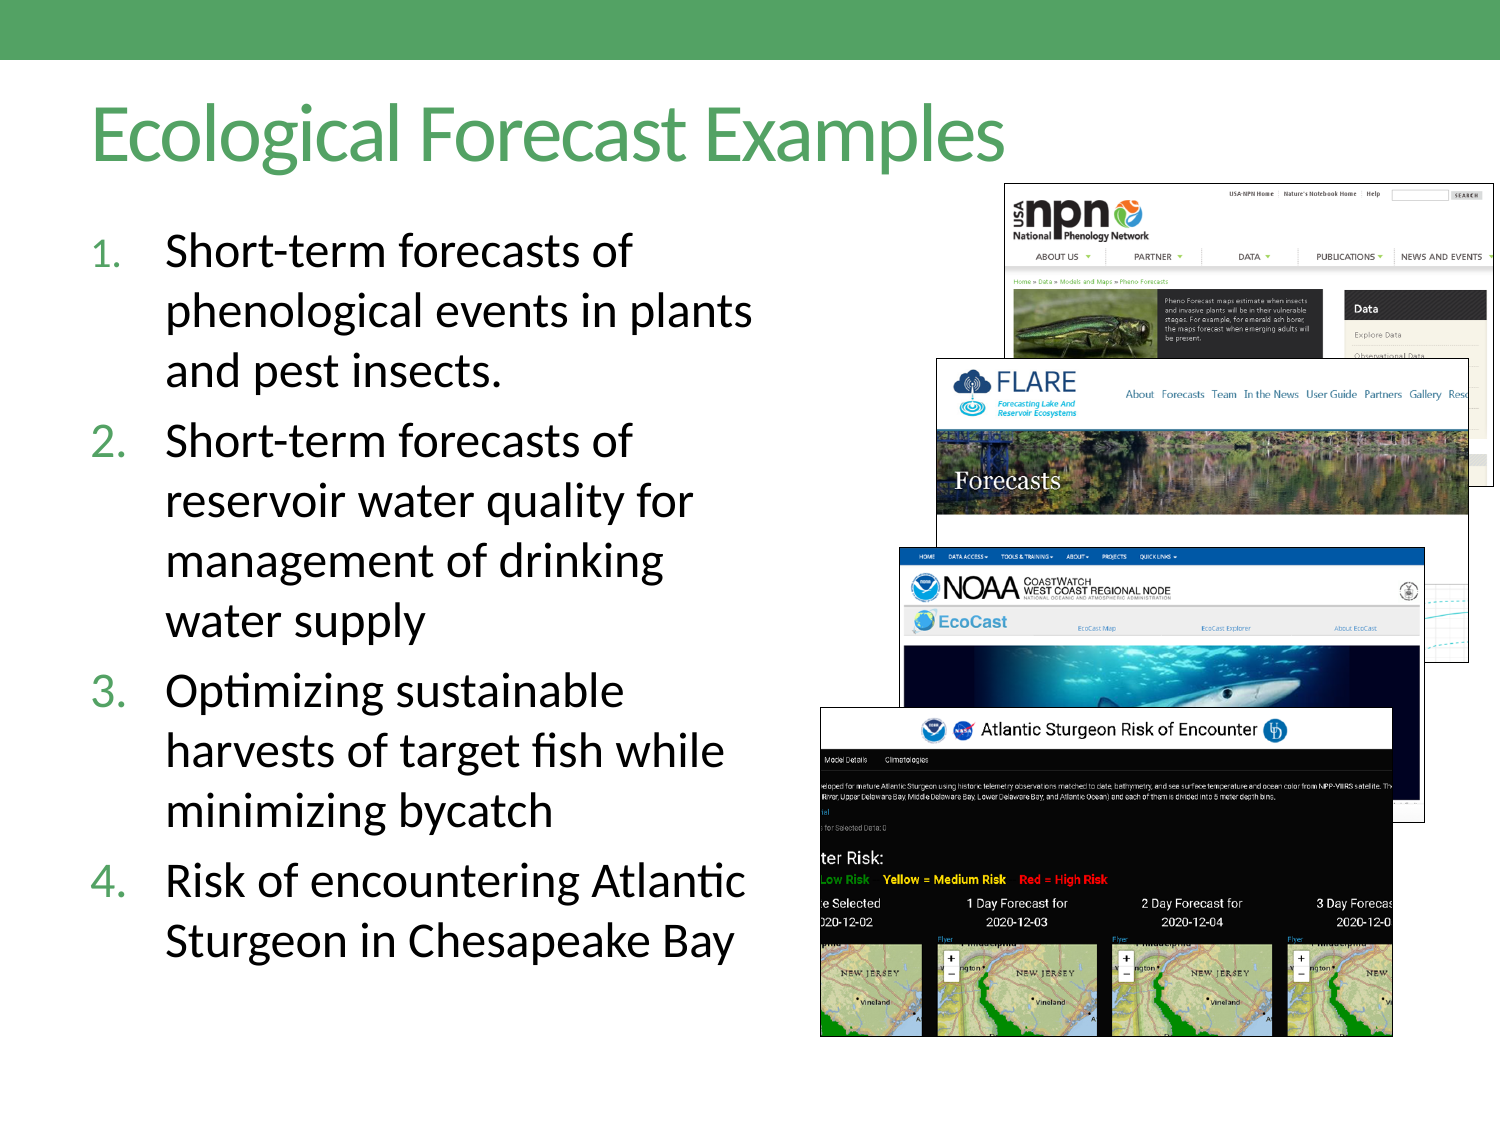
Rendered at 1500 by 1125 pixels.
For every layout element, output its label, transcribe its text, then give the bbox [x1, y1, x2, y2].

list Short-term forecasts of phenological events in plants and pest insects. Short-term forecasts of reservoir water quality for management of drinking water supply Optimizing sustainable harvests of target fish while minimizing bycatch Risk of encountering Atlantic Sturgeon in Chesapeake Bay [75, 209, 787, 1010]
title Ecological Forecast Examples [75, 47, 1425, 210]
picture [820, 183, 1494, 1037]
